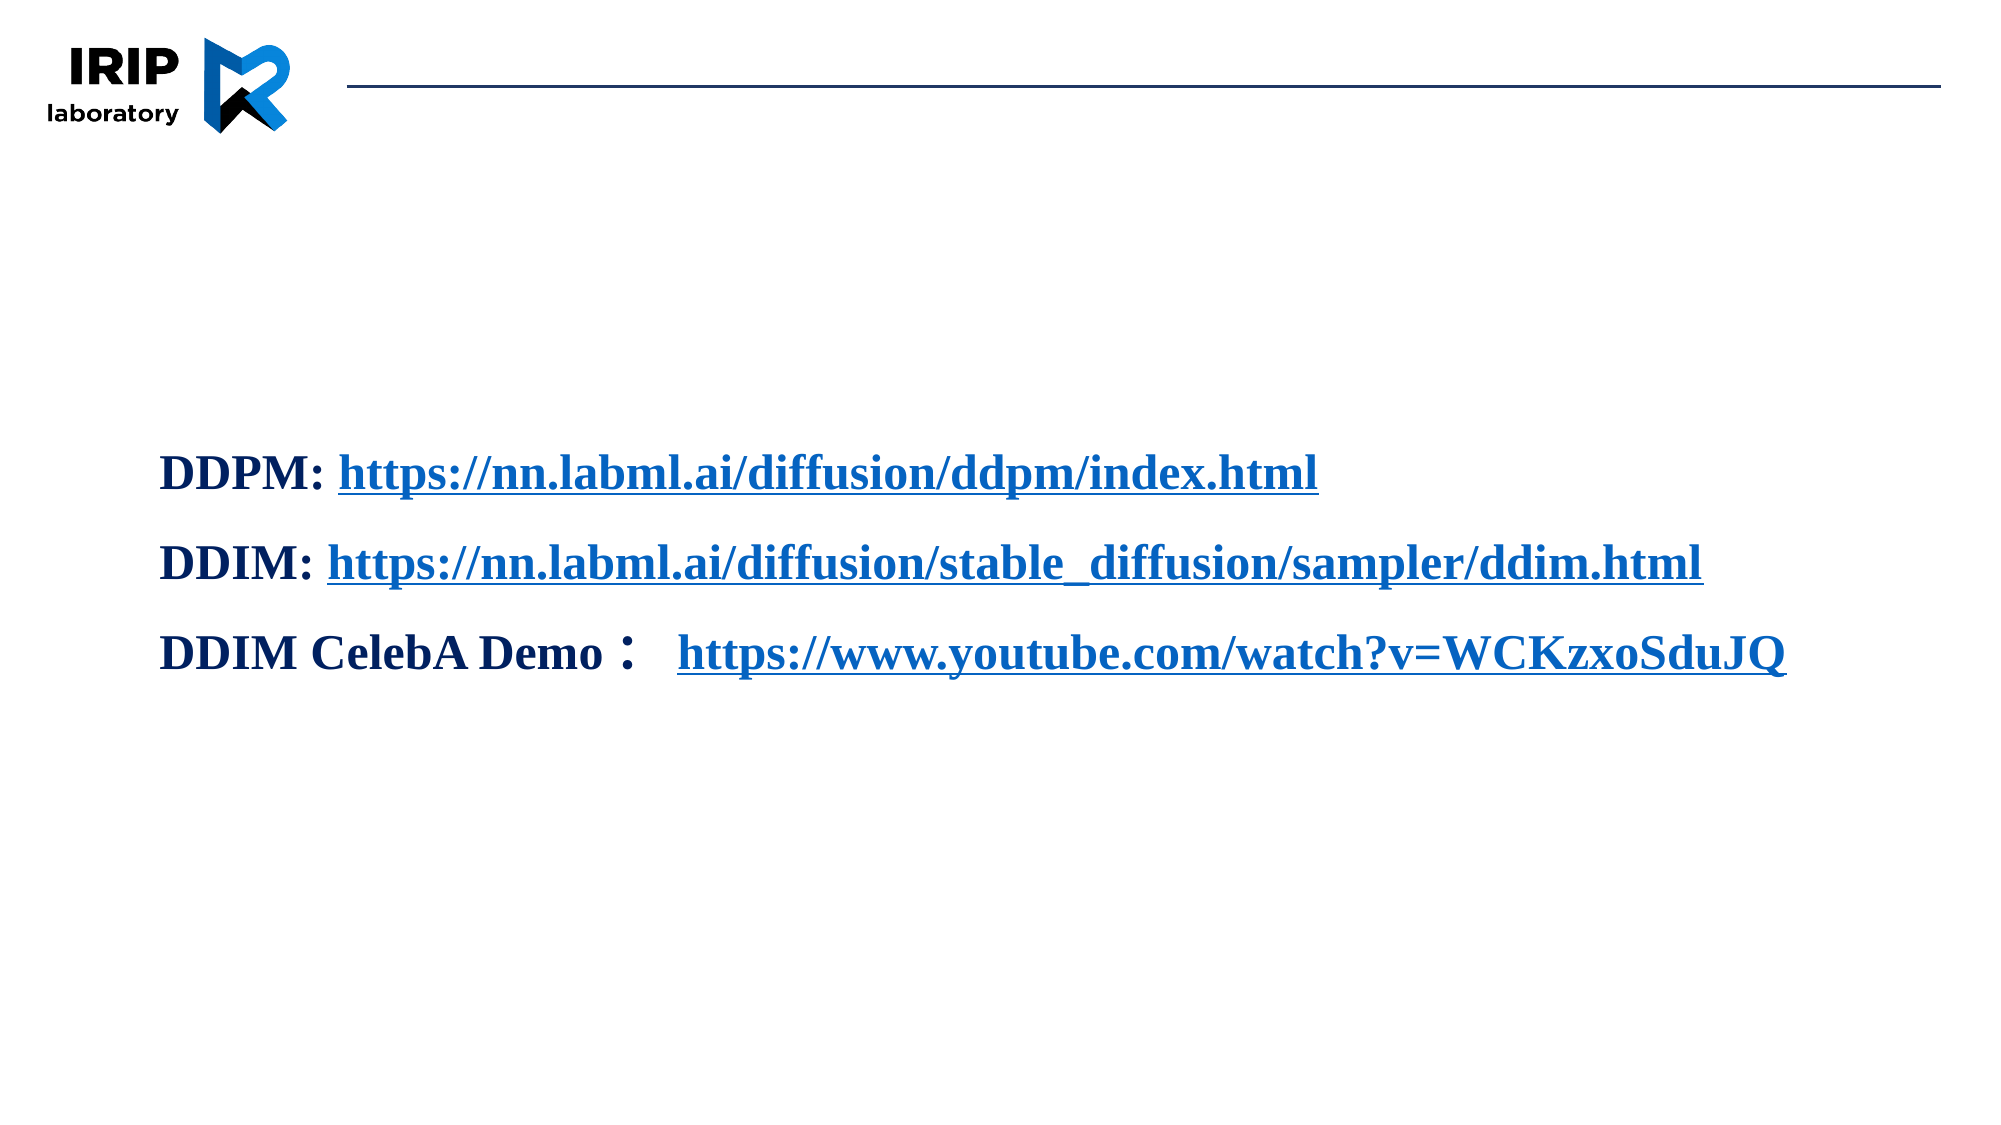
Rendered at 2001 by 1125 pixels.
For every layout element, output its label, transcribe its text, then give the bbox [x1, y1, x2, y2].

text_box DDPM: https://nn.labml.ai/diffusion/ddpm/index.html DDIM: https://nn.labml.ai/diffusion/stable_diffusion/sampler/ddim.html DDIM CelebA Demo：https://www.youtube.com/watch?v=WCKzxoSduJQ [144, 402, 1877, 777]
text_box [46, 25, 316, 166]
